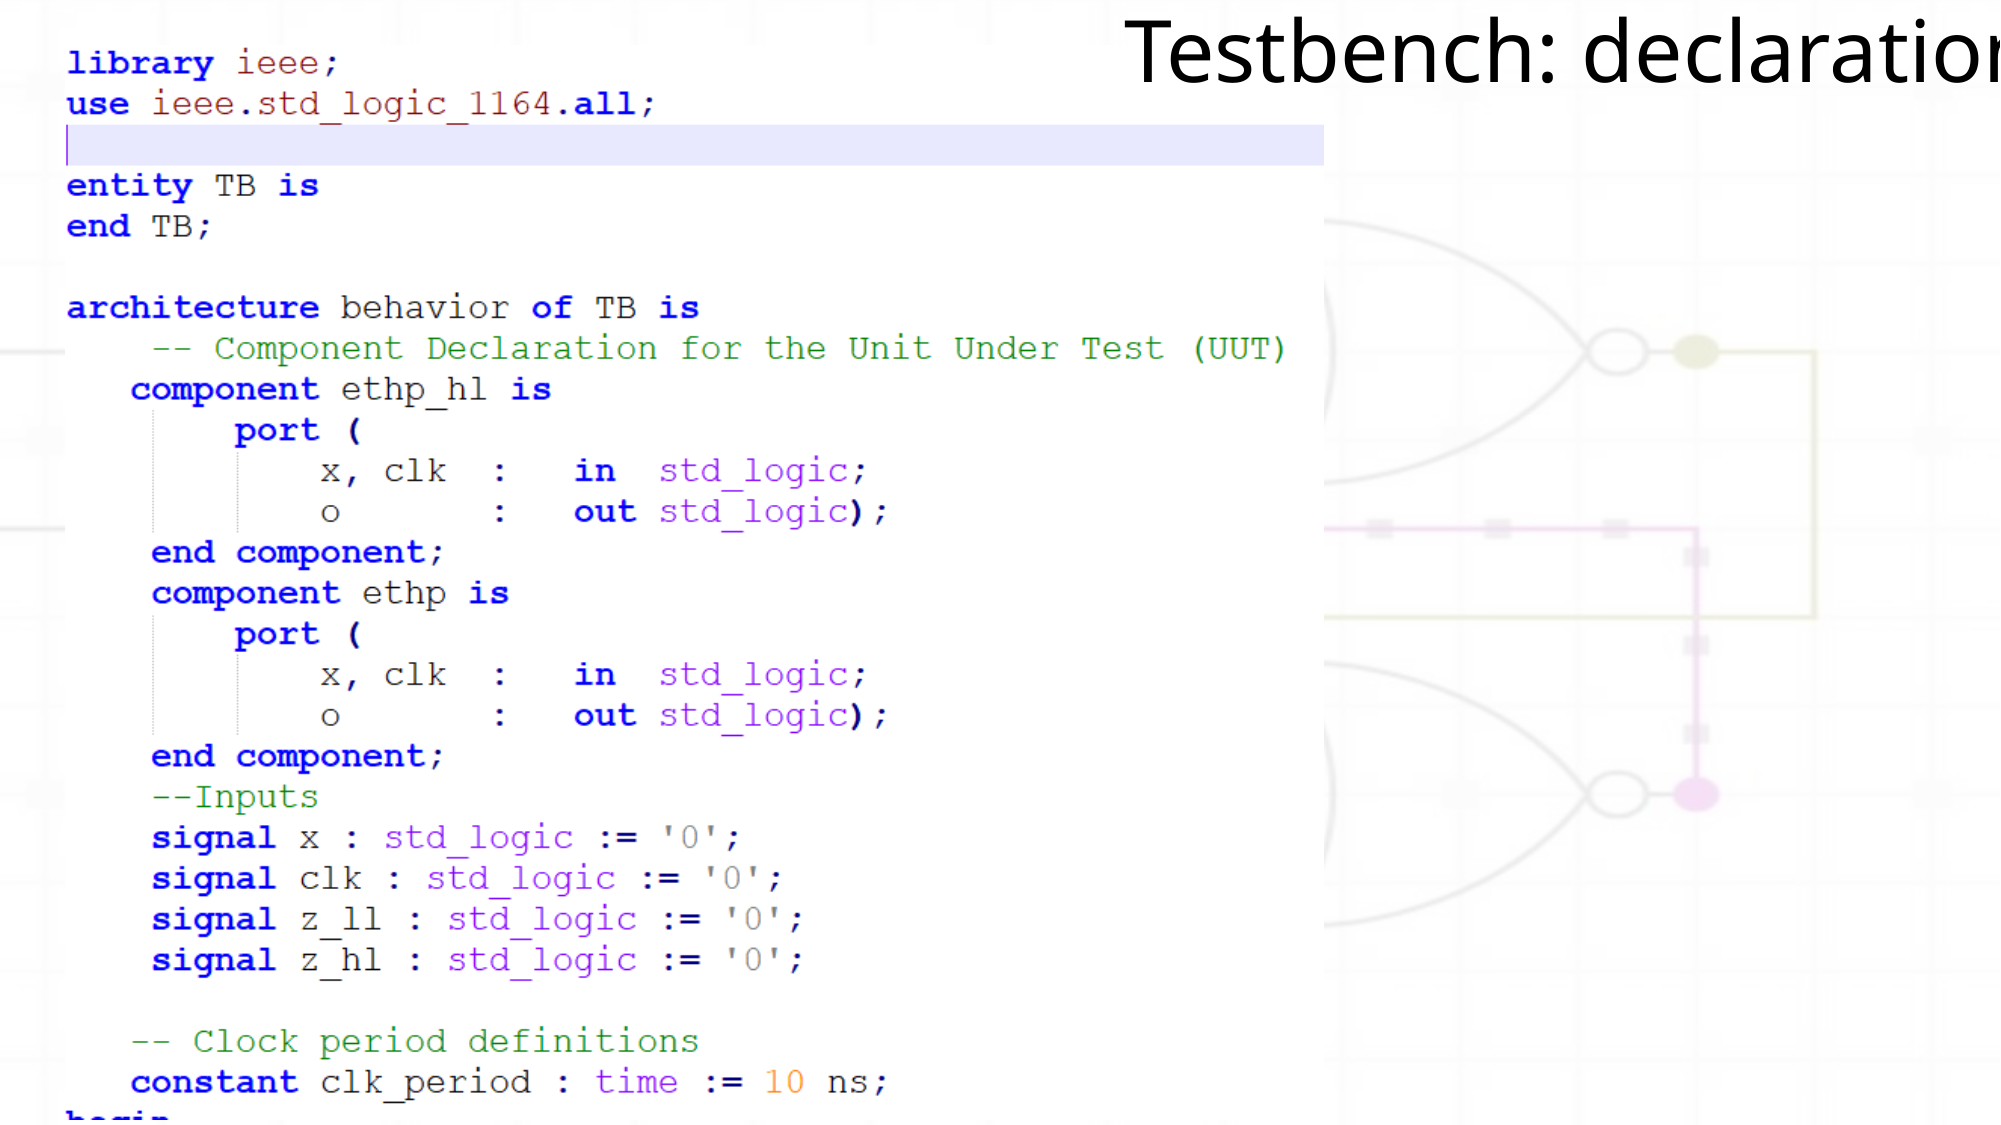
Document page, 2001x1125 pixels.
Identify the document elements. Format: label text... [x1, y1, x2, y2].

picture [65, 45, 1324, 1120]
title Testbench: declarations [1109, 0, 2000, 109]
